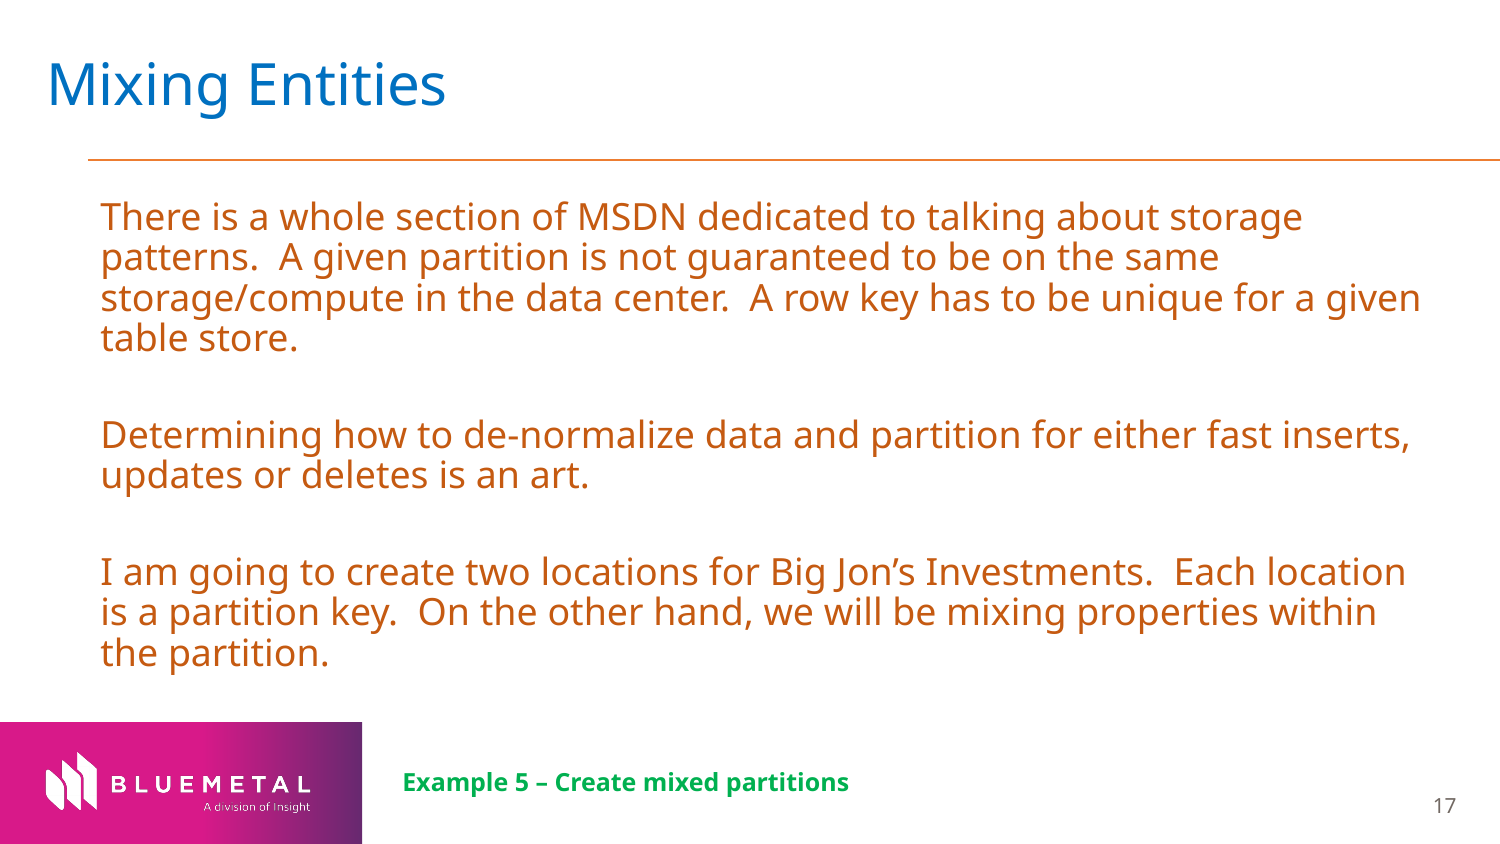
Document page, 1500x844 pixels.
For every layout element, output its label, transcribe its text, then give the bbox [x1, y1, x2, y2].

text_box Example 5 – Create mixed partitions [387, 759, 899, 805]
title Mixing Entities [31, 30, 1461, 143]
list There is a whole section of MSDN dedicated to talking about storage patterns. A given partition is not guaranteed to be on the same storage/compute in the data center. A row key has to be unique for a given table store. Determining how to de-normalize data and partition for either fast inserts, updates or deletes is an art. I am going to create two locations for Big Jon’s Investments. Each location is a partition key. On the other hand, we will be mixing properties within the partition. [29, 152, 1461, 328]
